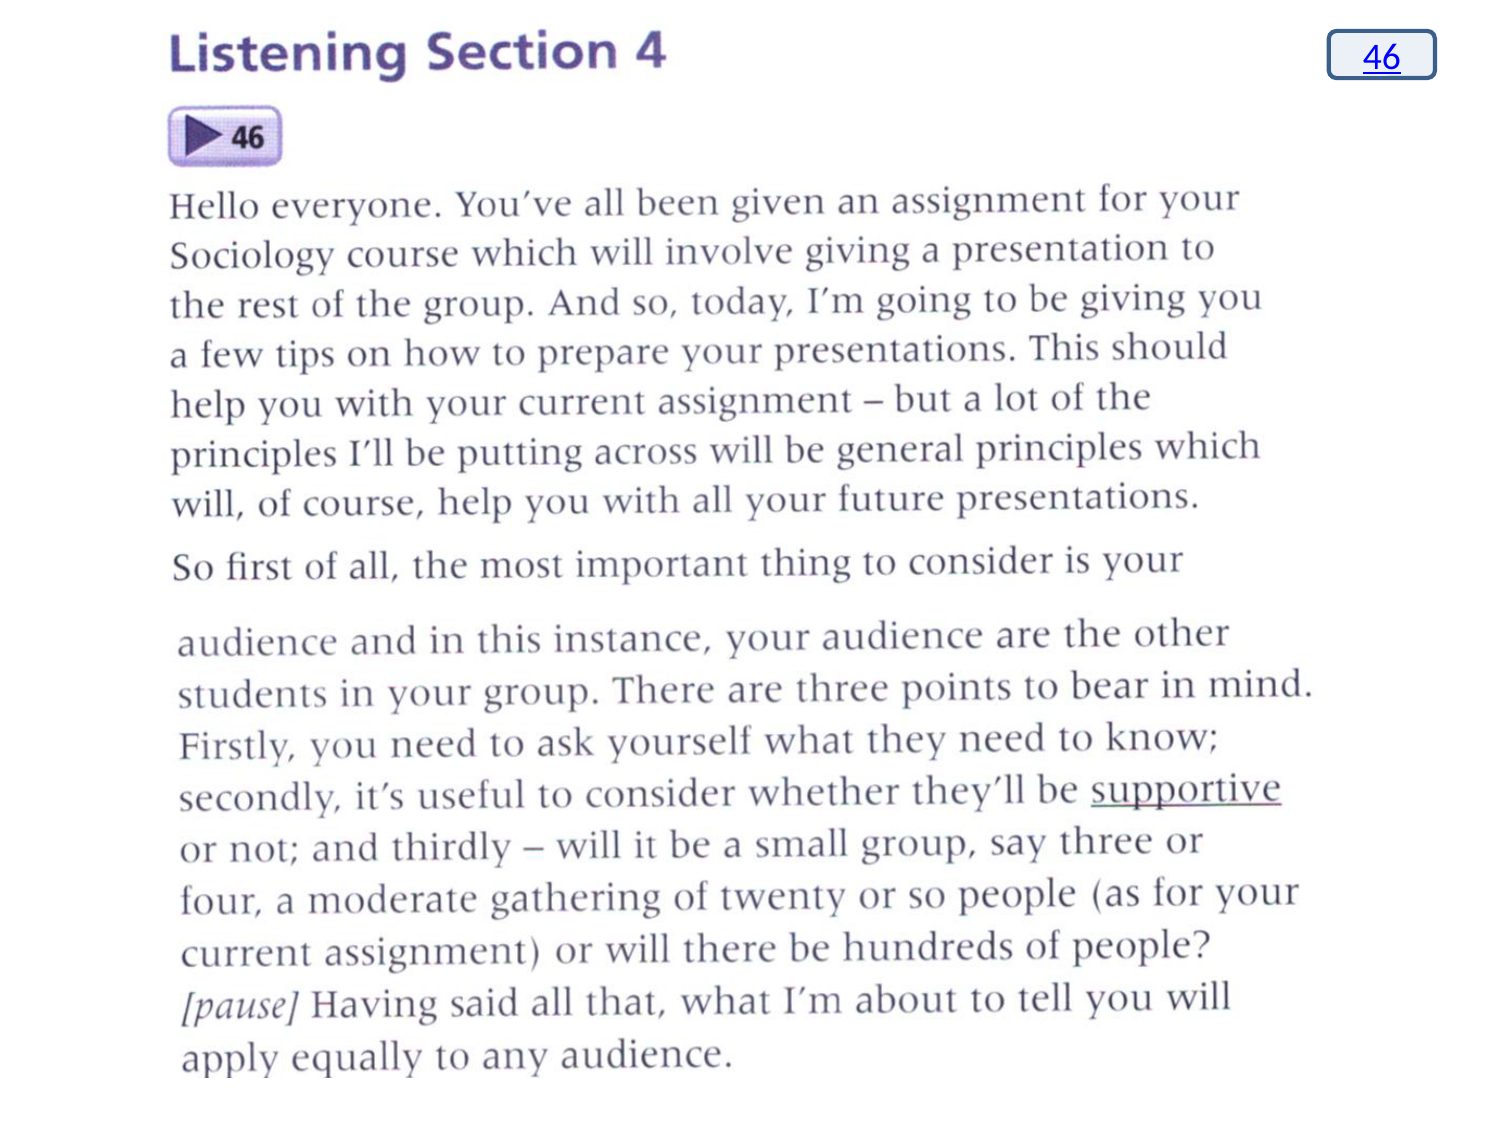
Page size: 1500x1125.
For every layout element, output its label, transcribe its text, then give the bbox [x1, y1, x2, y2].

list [135, 0, 1288, 622]
picture [159, 609, 1328, 1078]
text_box 46 [1326, 28, 1438, 81]
